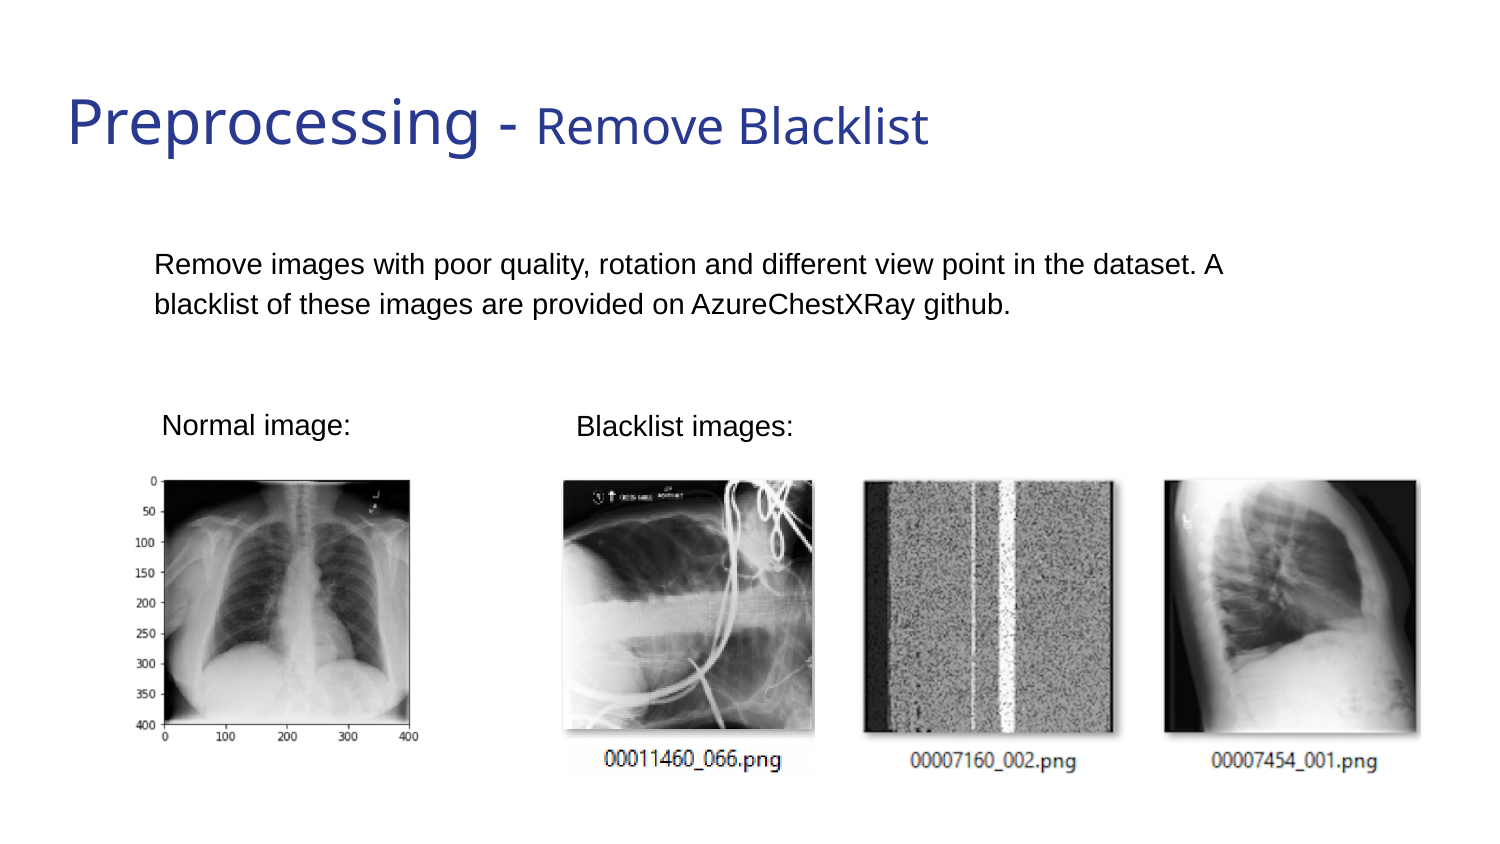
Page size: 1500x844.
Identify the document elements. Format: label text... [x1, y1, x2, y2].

text_box Remove images with poor quality, rotation and different view point in the dataset. A blacklist of these images are provided on AzureChestXRay github. [139, 224, 1311, 351]
picture [859, 474, 1422, 784]
text_box Normal image: [146, 391, 383, 447]
title Preprocessing - Remove Blacklist [51, 67, 1449, 167]
picture [122, 474, 421, 746]
picture [560, 478, 815, 780]
text_box Blacklist images: [561, 391, 859, 453]
